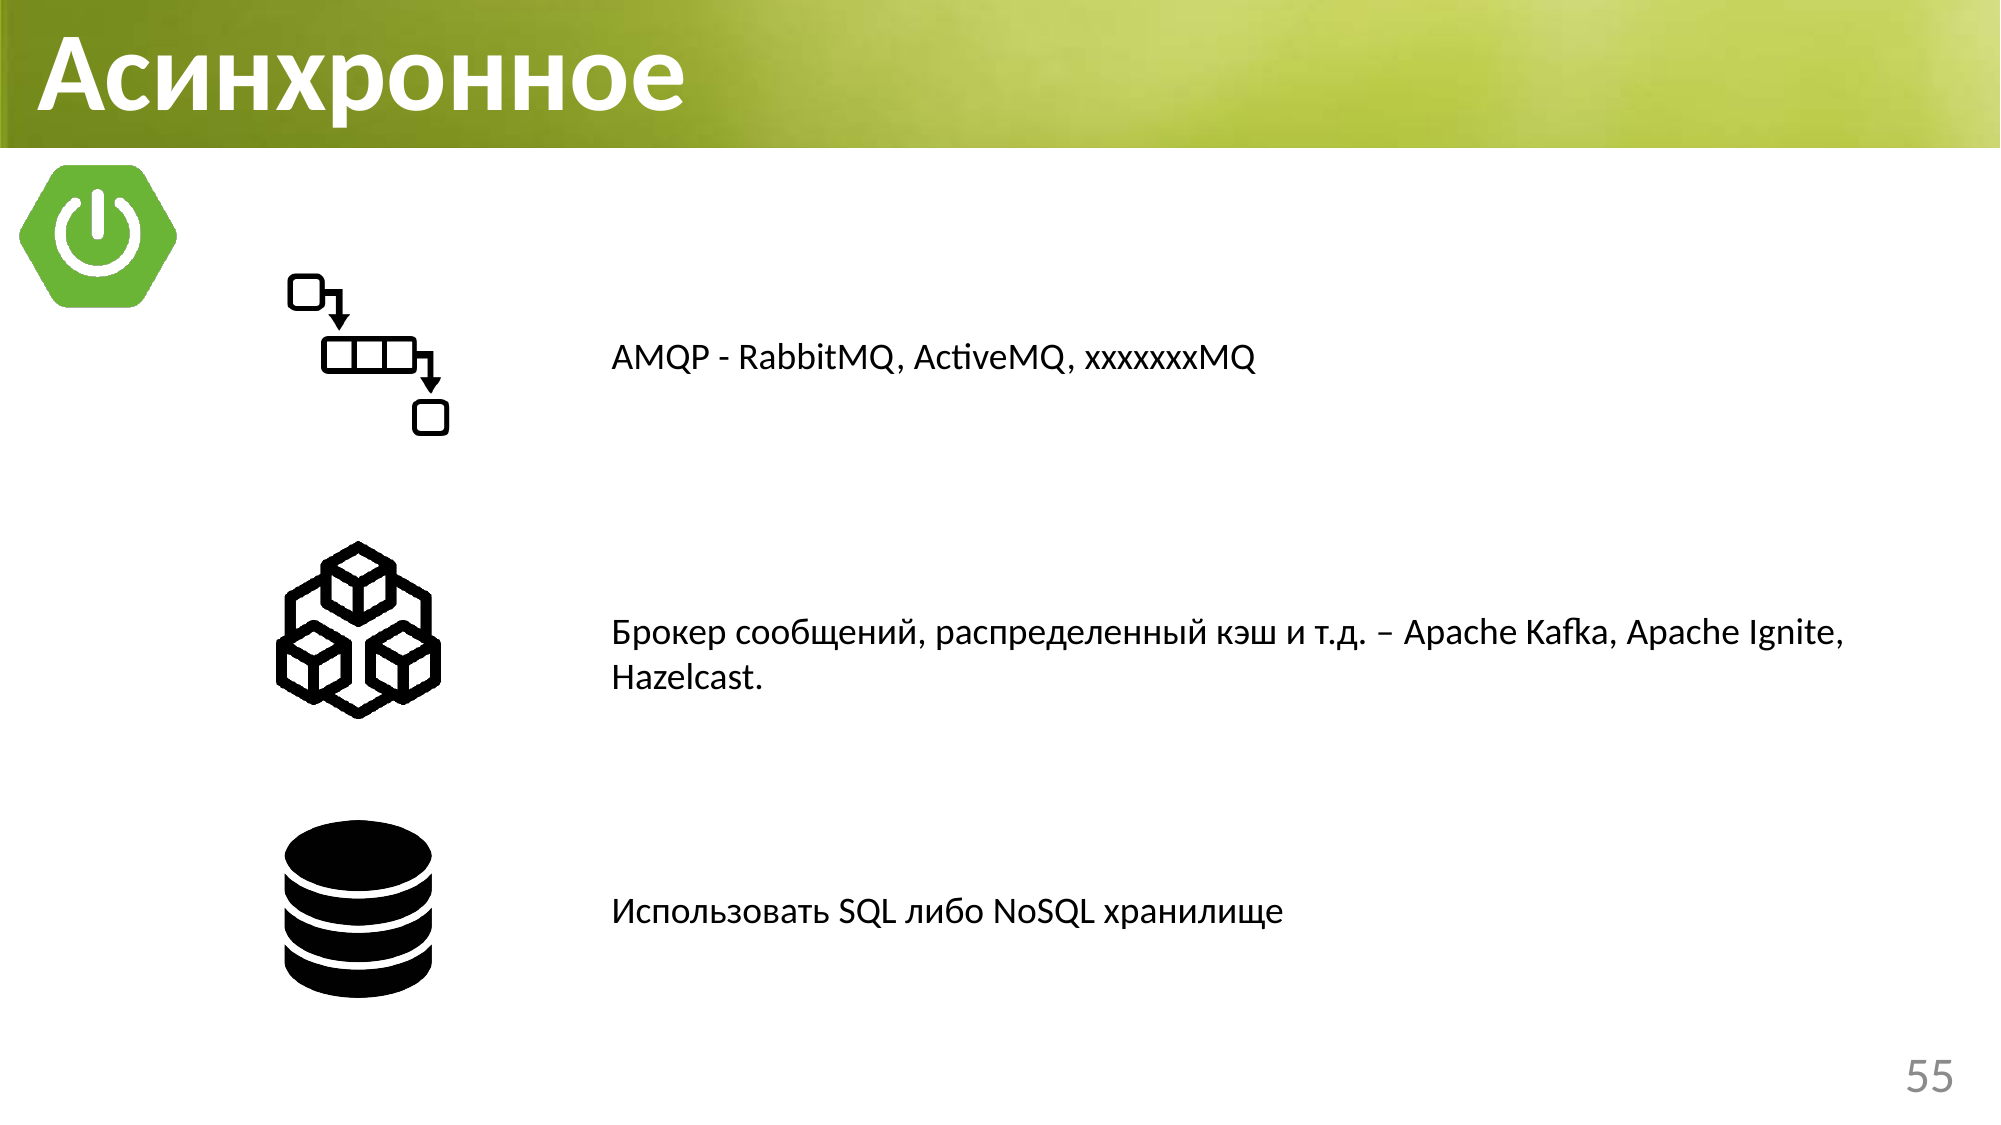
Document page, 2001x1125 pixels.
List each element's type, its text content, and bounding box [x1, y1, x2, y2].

picture [0, 0, 2000, 325]
picture [269, 541, 447, 719]
text_box Использовать SQL либо NoSQL хранилище [596, 878, 1878, 939]
picture [269, 820, 447, 998]
slide_number 55 [1520, 1042, 1971, 1103]
text_box AMQP - RabbitMQ, ActiveMQ, xxxxxxxMQ [596, 324, 1878, 384]
text_box Брокер сообщений, распределенный кэш и т.д. – Apache Kafka, Apache Ignite, Hazelcast. [596, 599, 1878, 705]
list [279, 265, 457, 444]
